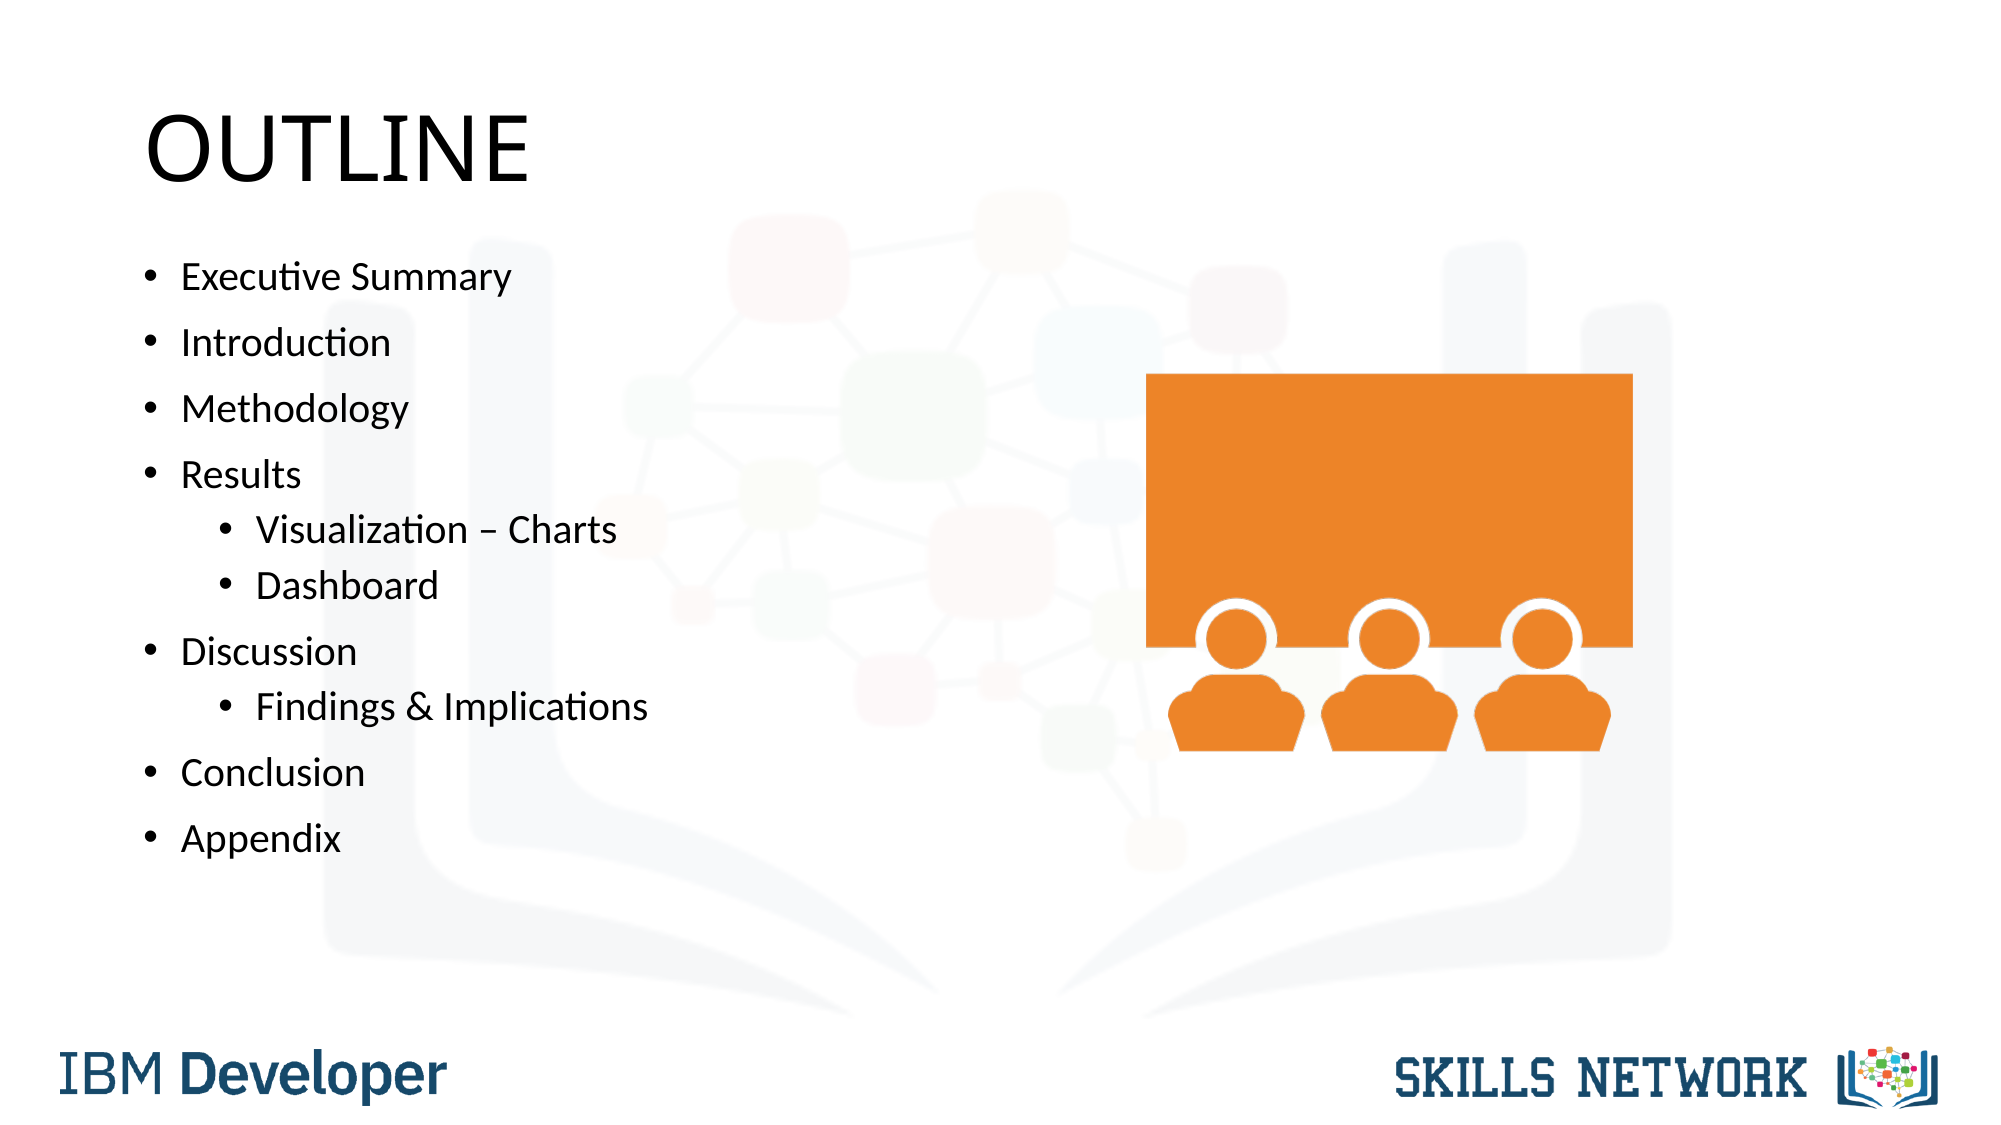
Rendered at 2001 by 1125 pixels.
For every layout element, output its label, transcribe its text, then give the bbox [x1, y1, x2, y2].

list Executive Summary Introduction Methodology Results Visualization – Charts Dashboard Discussion Findings & Implications Conclusion Appendix [128, 247, 979, 962]
title OUTLINE [128, 43, 1524, 261]
picture [55, 1045, 459, 1108]
picture [1390, 1045, 1945, 1111]
picture [1127, 300, 1652, 825]
